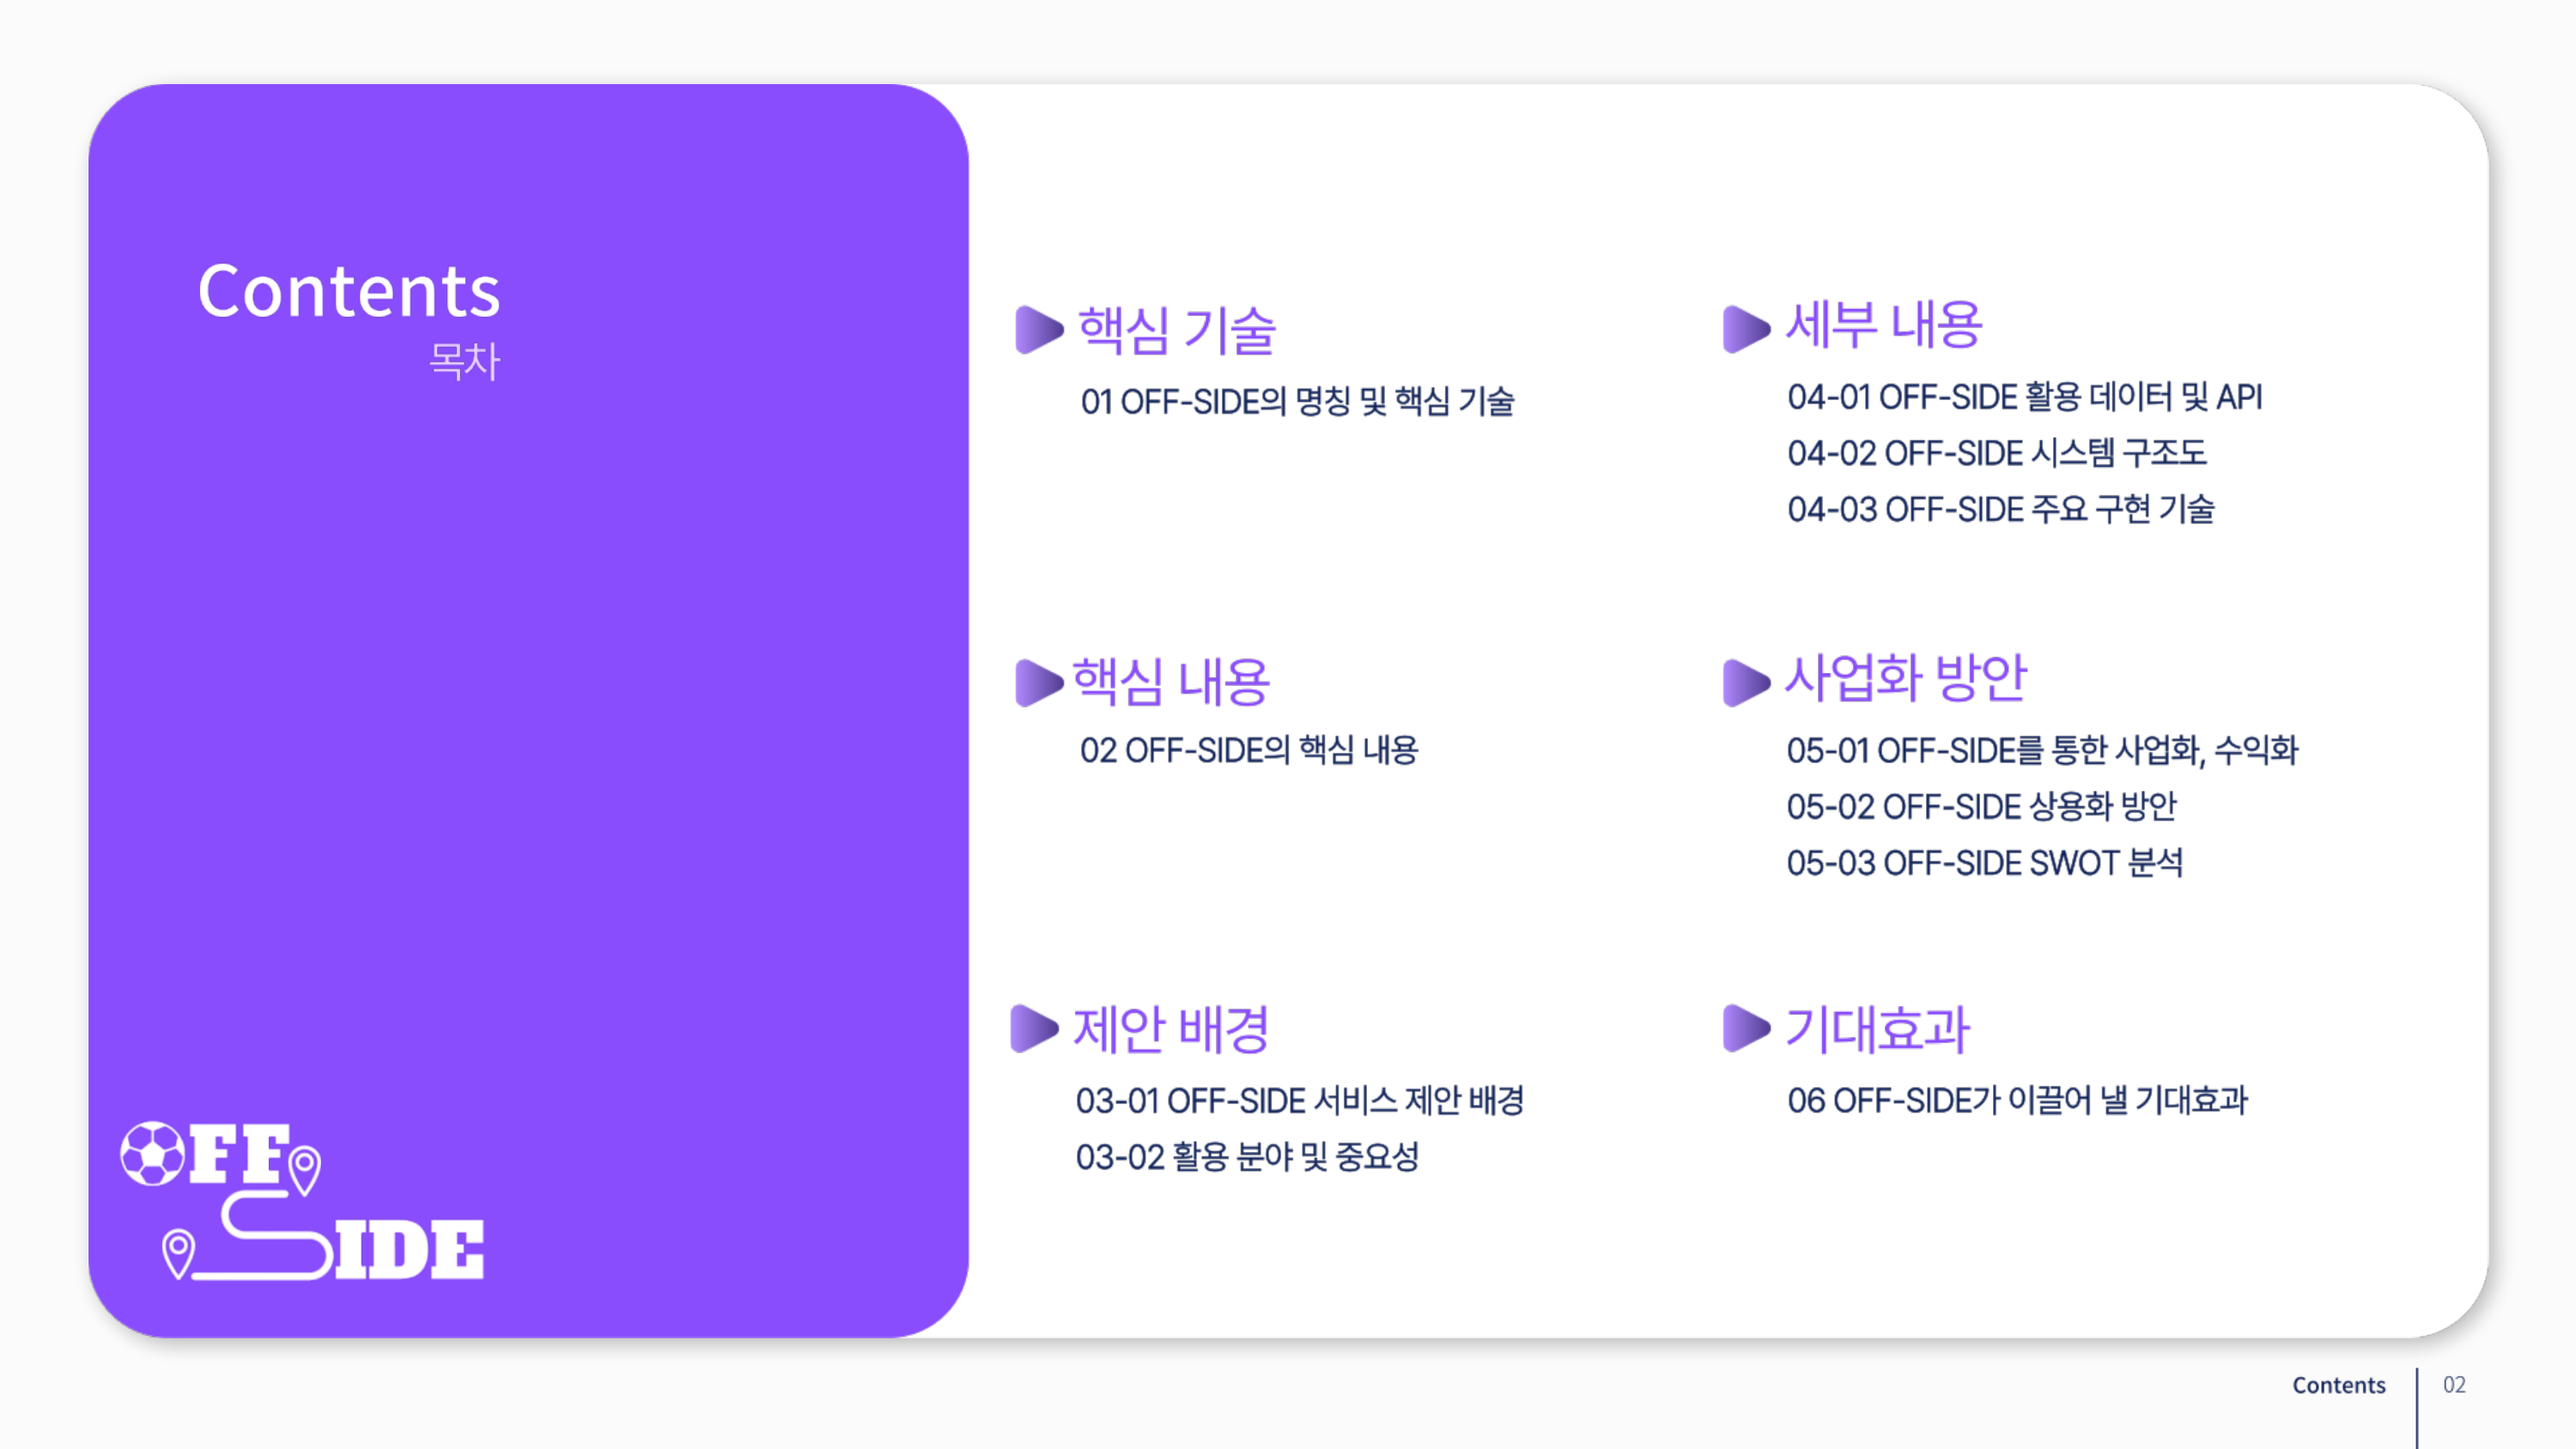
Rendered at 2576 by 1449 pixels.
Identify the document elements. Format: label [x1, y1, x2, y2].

text_box [970, 83, 2489, 1338]
text_box [1721, 300, 1772, 359]
text_box [1014, 654, 1060, 712]
text_box [1009, 1000, 1060, 1058]
text_box [1721, 654, 1771, 712]
text_box [1014, 301, 1066, 360]
picture [0, 0, 2576, 1449]
text_box [2348, 1434, 2486, 1438]
text_box [31, 1058, 597, 1383]
text_box [88, 83, 970, 1338]
text_box [1721, 999, 1772, 1058]
